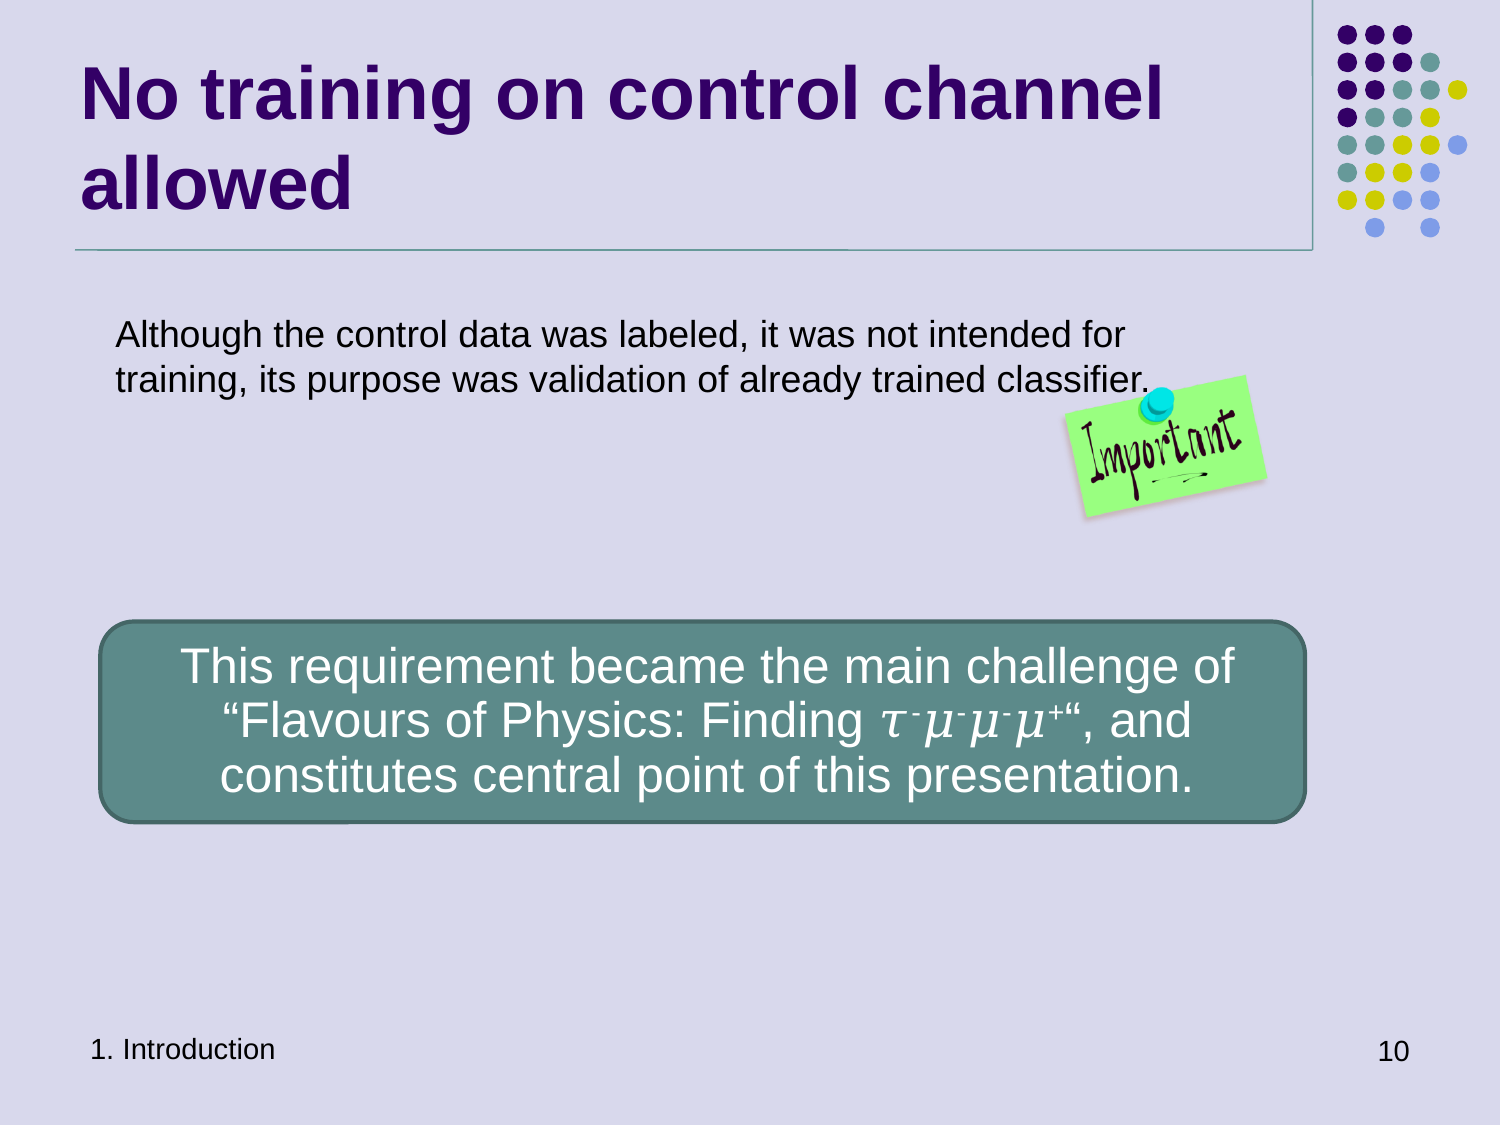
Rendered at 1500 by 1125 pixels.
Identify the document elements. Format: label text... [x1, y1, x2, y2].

picture [1056, 374, 1270, 526]
slide_number 10 [1074, 1025, 1425, 1100]
title No training on control channel allowed [64, 42, 1247, 232]
footer 1. Introduction [75, 1023, 869, 1099]
list Although the control data was labeled, it was not intended for training, its purpose was validation of already trained classifier. [100, 302, 1211, 551]
